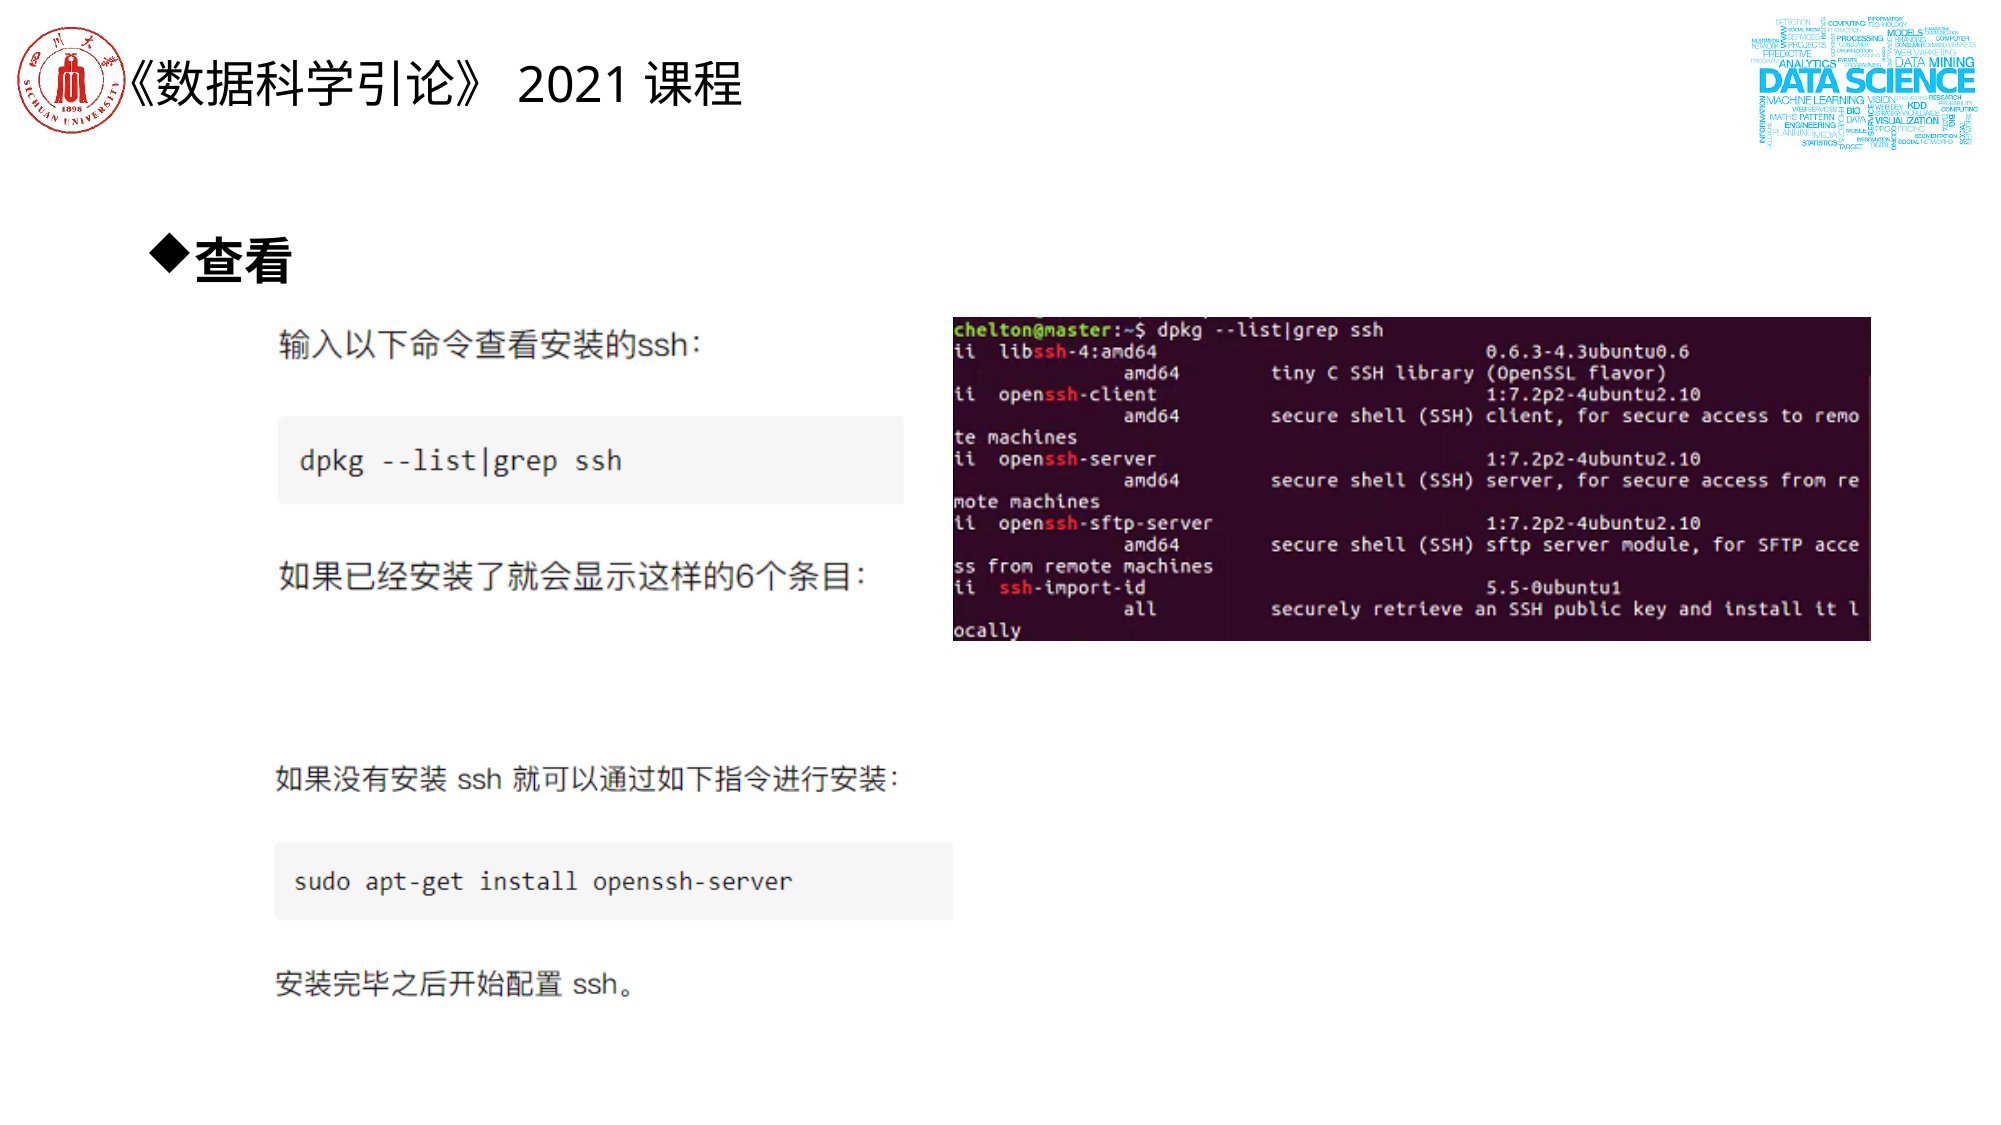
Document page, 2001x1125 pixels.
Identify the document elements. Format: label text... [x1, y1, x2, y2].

picture [953, 317, 1871, 641]
text_box 《数据科学引论》2021课程 [131, 45, 759, 120]
picture [247, 744, 954, 1014]
picture [1743, 12, 1983, 154]
picture [17, 12, 131, 154]
text_box 查看 [130, 207, 1865, 297]
picture [247, 317, 904, 623]
